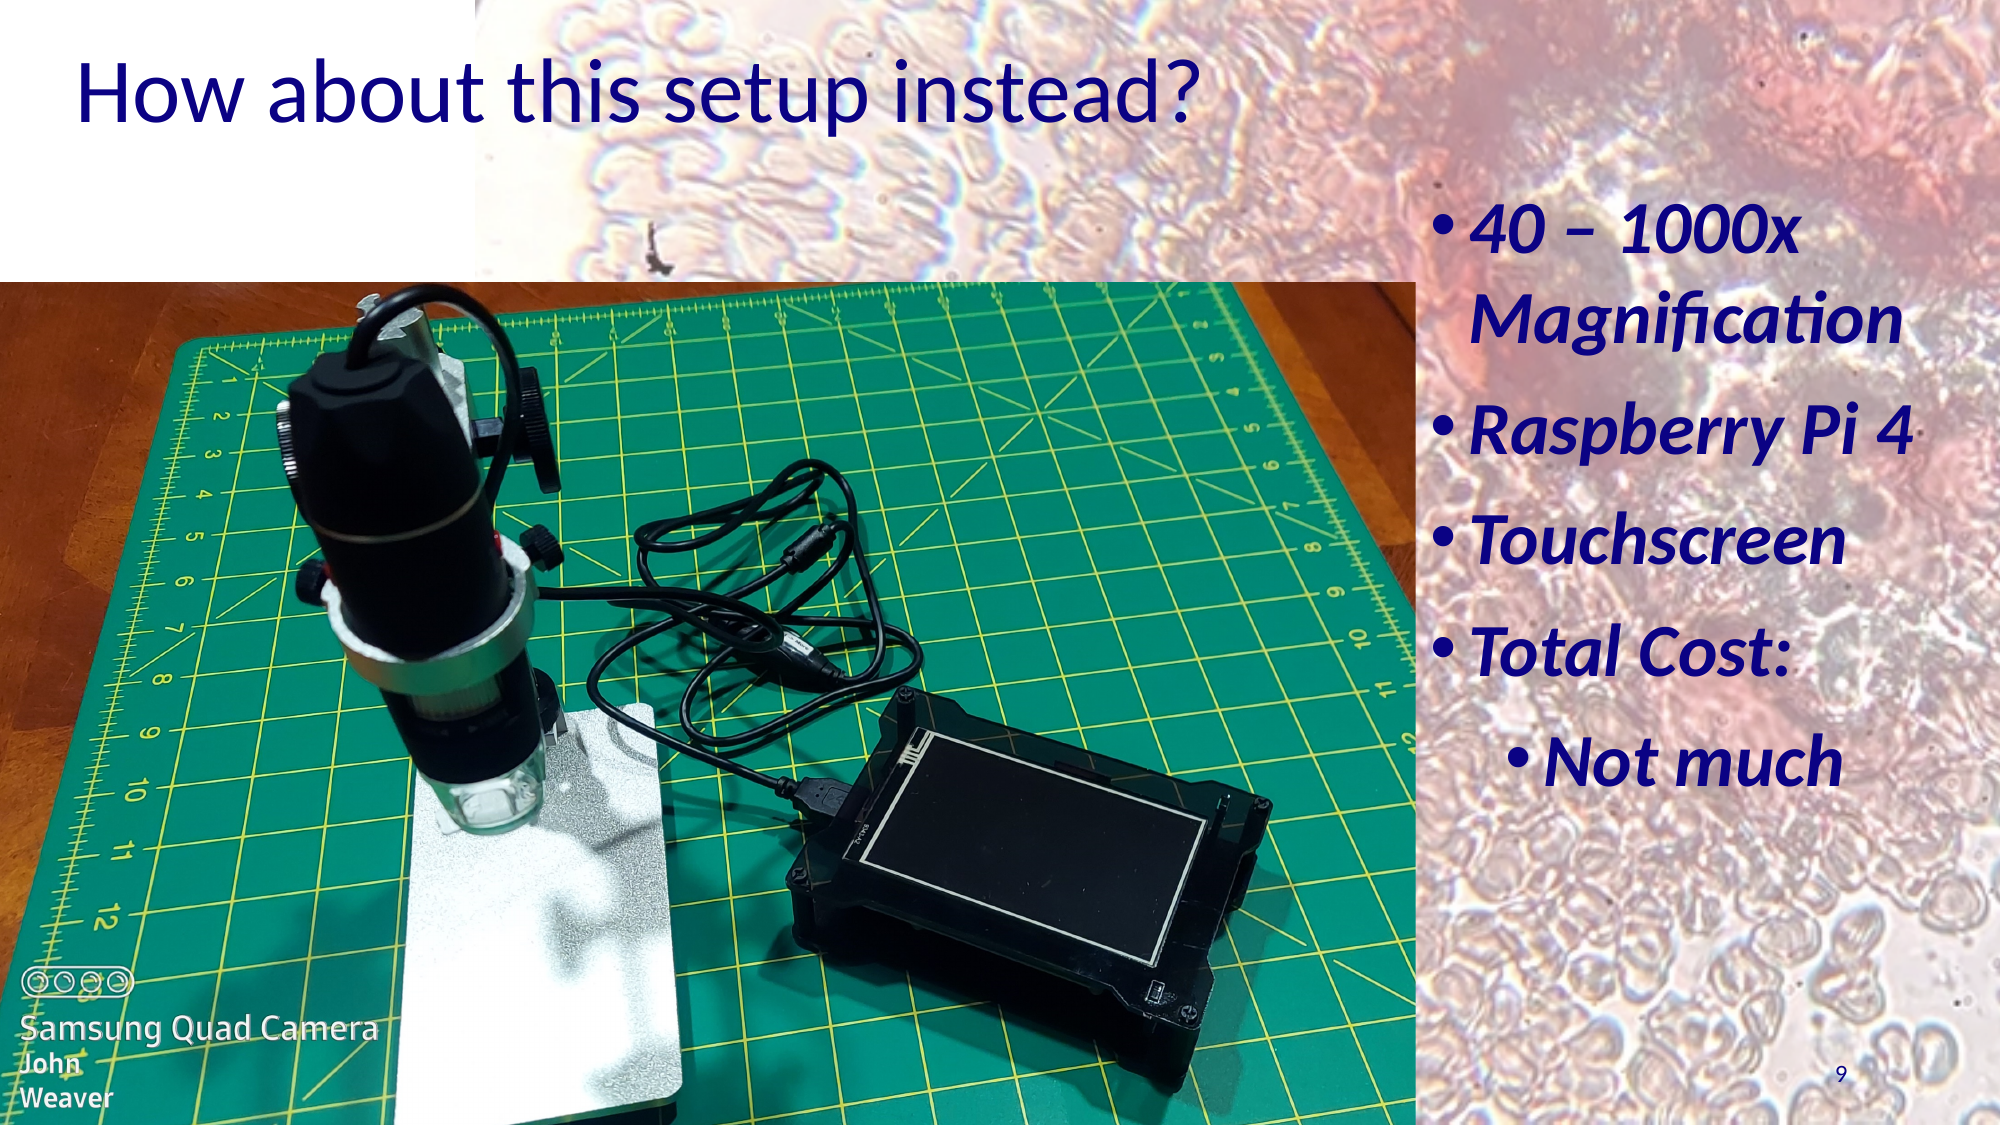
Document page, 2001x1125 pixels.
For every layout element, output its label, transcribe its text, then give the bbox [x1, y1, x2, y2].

slide_number 9 [1416, 1042, 1863, 1103]
title How about this setup instead? [0, 0, 2000, 171]
list 40 – 1000x Magnification Raspberry Pi 4 Touchscreen Total Cost: Not much [1415, 170, 1953, 885]
picture [0, 282, 1416, 1125]
